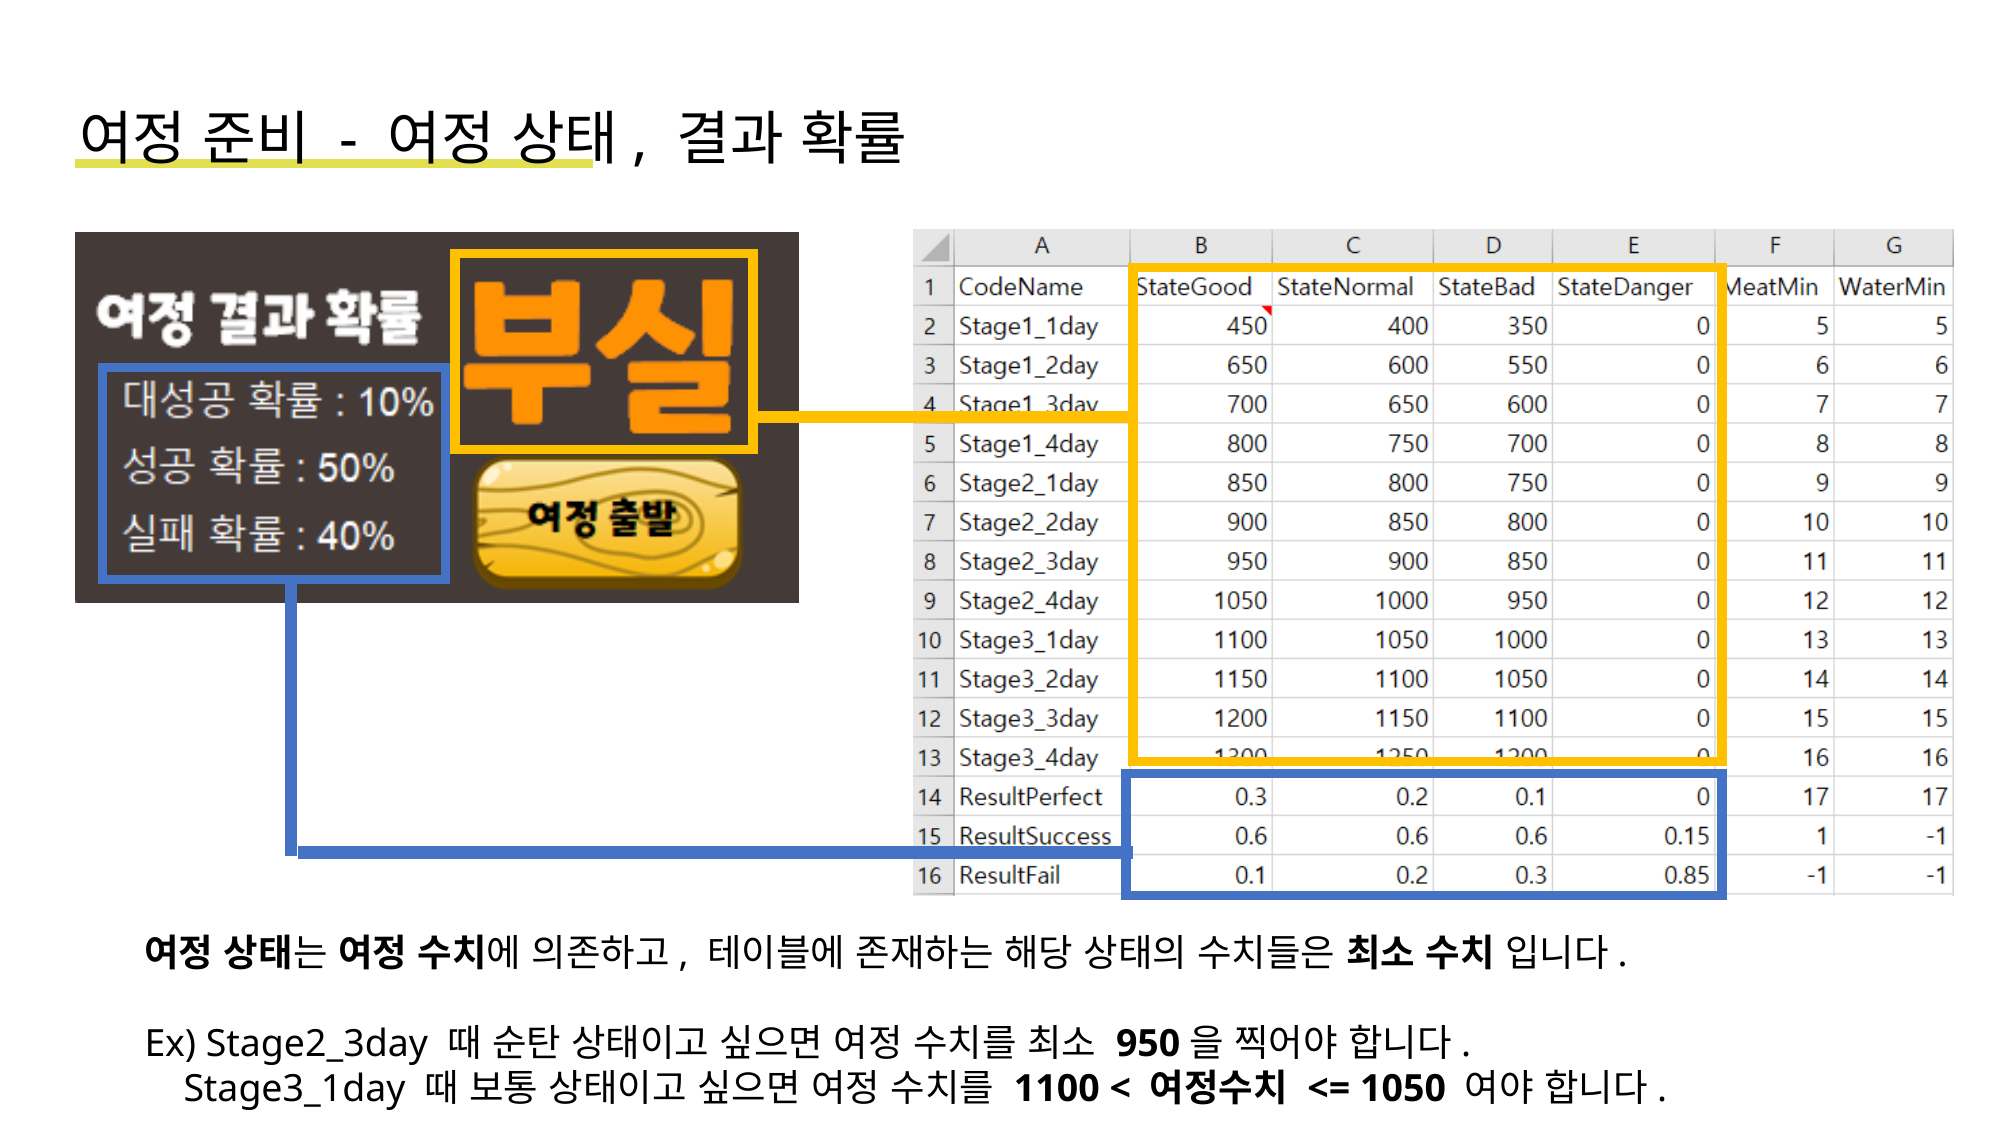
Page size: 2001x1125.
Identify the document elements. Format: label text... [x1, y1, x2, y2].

text_box 여정 준비 - 여정 상태, 결과 확률 [64, 93, 1013, 179]
picture [74, 232, 799, 603]
text_box 여정 상태는 여정 수치에 의존하고, 테이블에 존재하는 해당 상태의 수치들은 최소 수치 입니다. Ex) Stage2_3day 때 순탄 상태이고 싶으면 여정 수치를 최소 950을 찍어야 합니다. Stage3_1day 때 보통 상태이고 싶으면 여정 수치를 1100 < 여정수치 <= 1050 여야 합니다. [129, 921, 1880, 1125]
picture [913, 229, 1954, 896]
